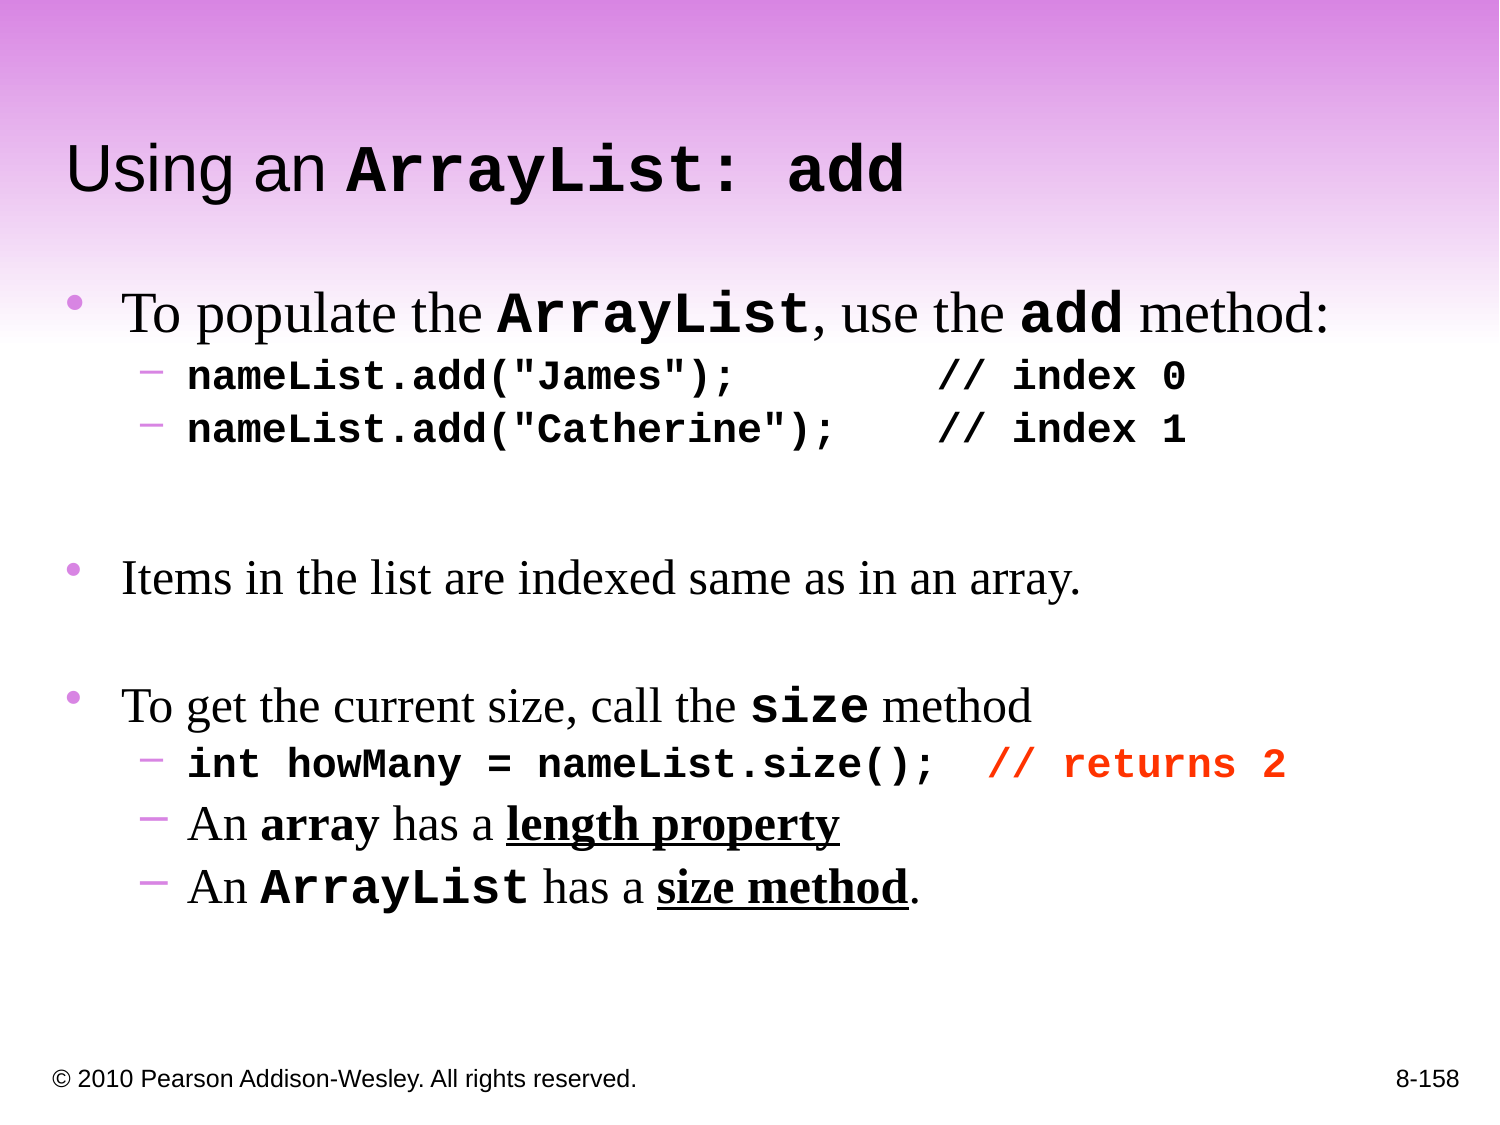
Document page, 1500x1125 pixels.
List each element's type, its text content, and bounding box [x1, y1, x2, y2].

slide_number 8-158 [1162, 1024, 1476, 1101]
list To populate the ArrayList, use the add method: nameList.add("James"); // index 0 nameList.add("Catherine"); // index 1 Items in the list are indexed same as in an array. To get the current size, call the size method int howMany = nameList.size(); // returns 2 An array has a length property An ArrayList has a size method. [50, 274, 1411, 1001]
title Using an ArrayList: add [50, 49, 1463, 213]
